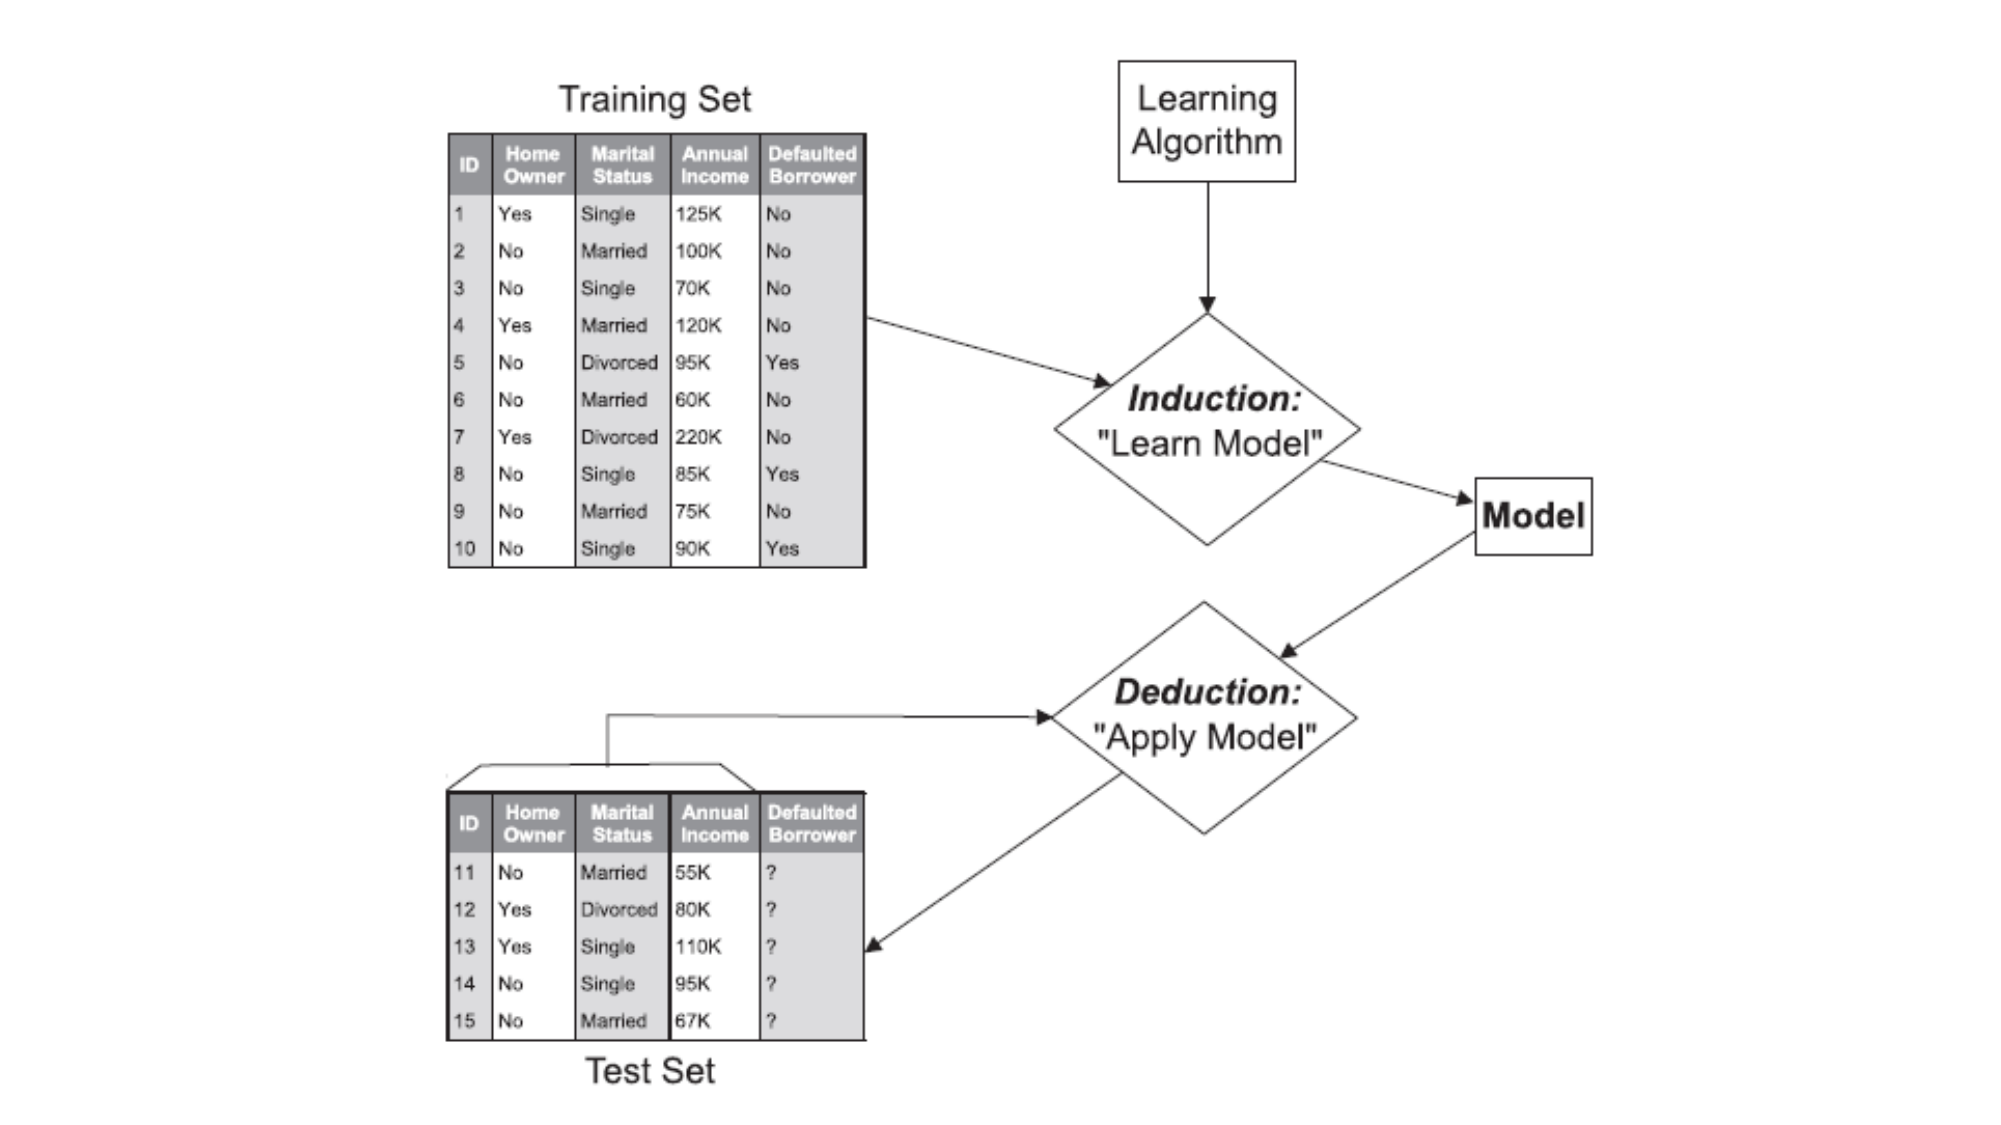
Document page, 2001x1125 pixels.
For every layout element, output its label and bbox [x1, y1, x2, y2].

picture [382, 40, 1633, 1098]
